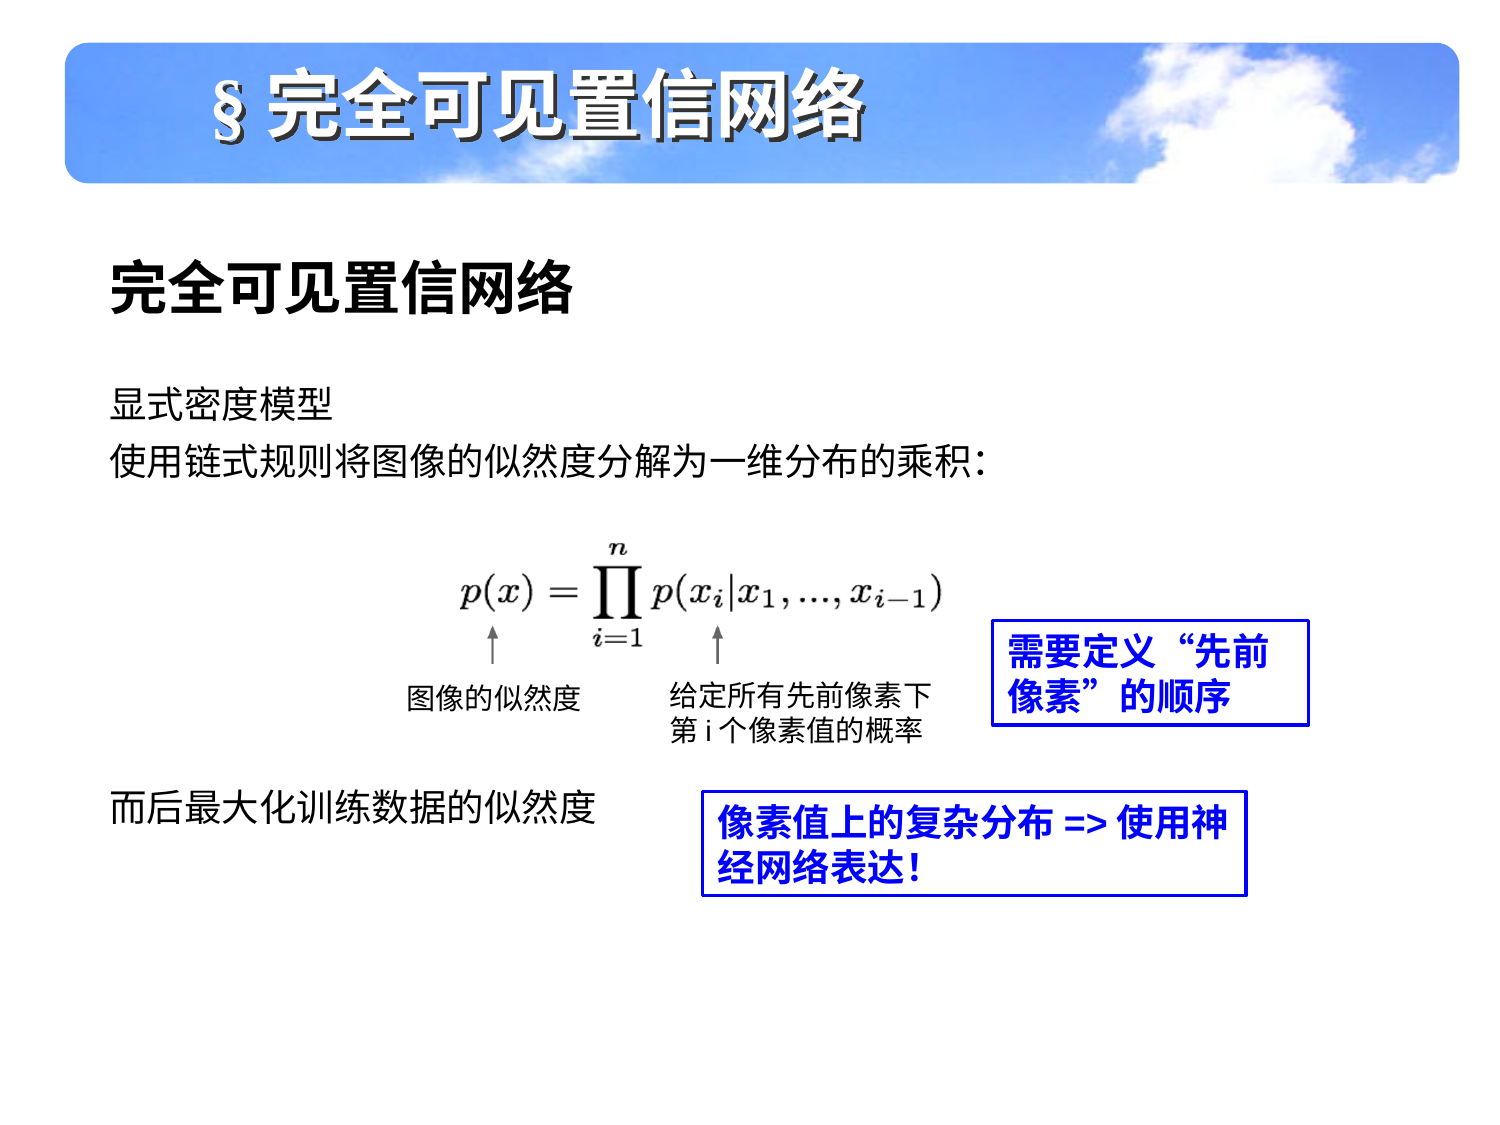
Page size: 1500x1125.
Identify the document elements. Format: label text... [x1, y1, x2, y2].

picture [428, 532, 950, 671]
title §完全可见置信网络 [194, 42, 1408, 161]
picture [64, 42, 1460, 184]
text_box 像素值上的复杂分布=>使用神经网络表达！ [702, 791, 1247, 896]
text_box 需要定义“先前像素”的顺序 [992, 620, 1309, 726]
text_box 给定所有先前像素下 第i个像素值的概率 [654, 680, 948, 755]
